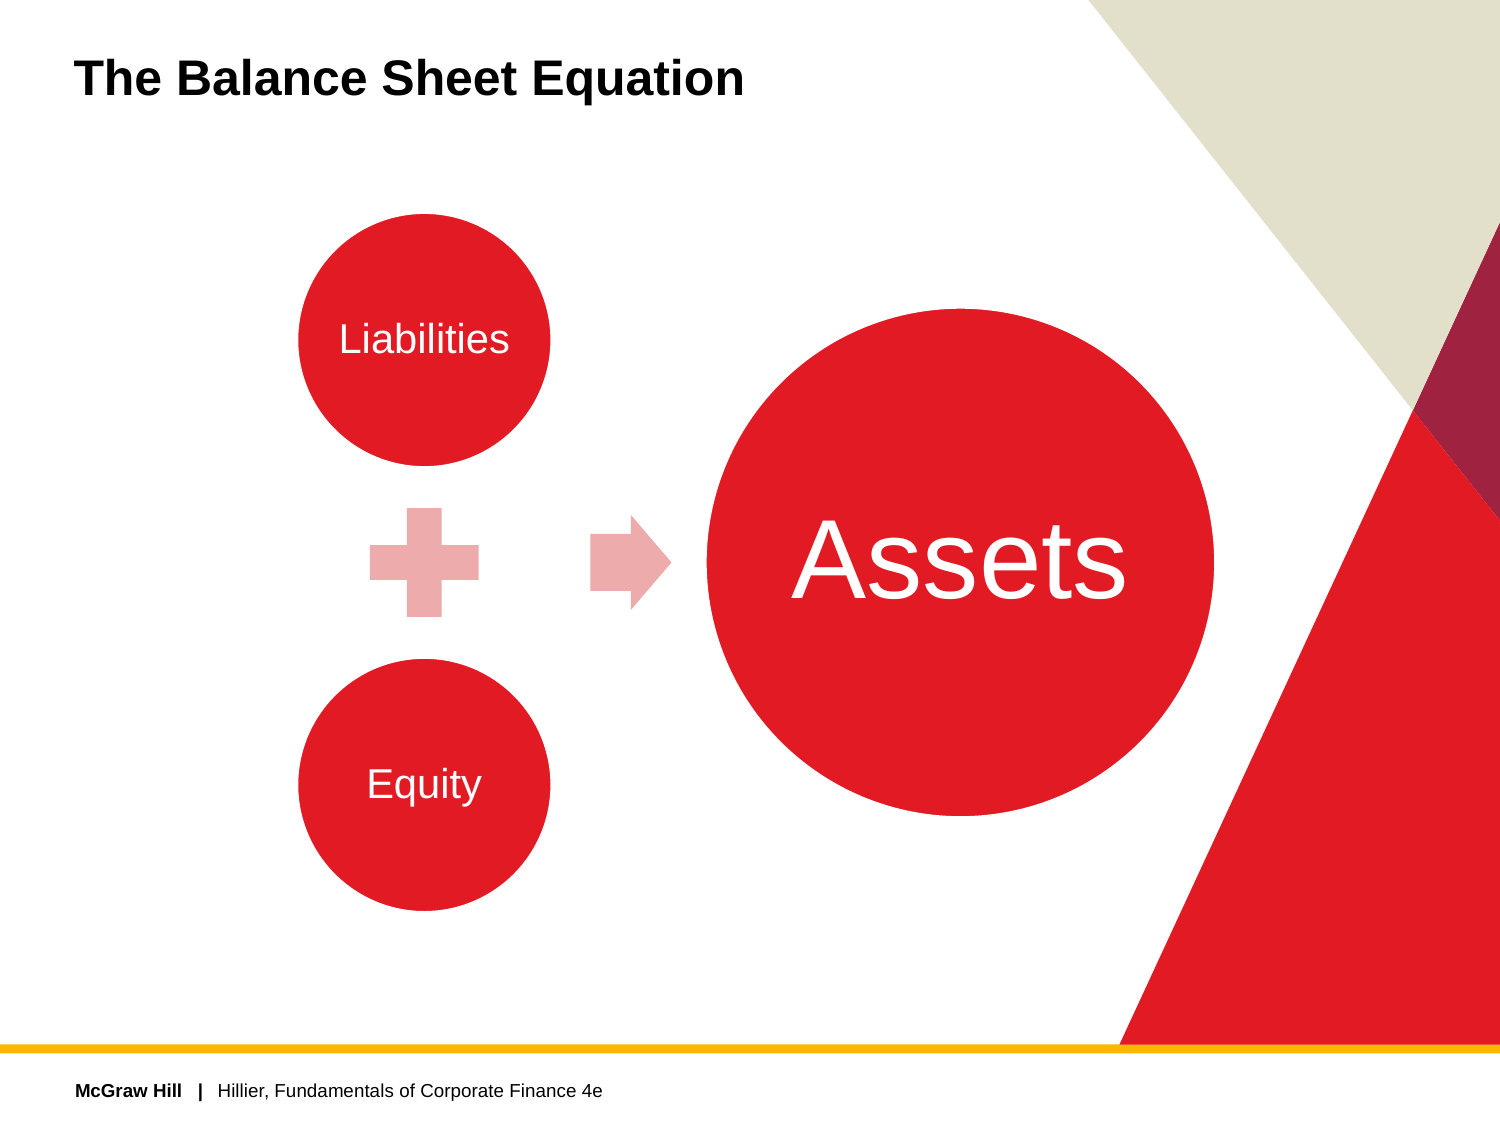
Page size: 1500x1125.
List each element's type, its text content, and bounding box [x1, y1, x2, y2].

footer Hillier, Fundamentals of Corporate Finance 4e [202, 1071, 1103, 1109]
title The Balance Sheet Equation [58, 45, 1184, 180]
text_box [12, 211, 1500, 914]
